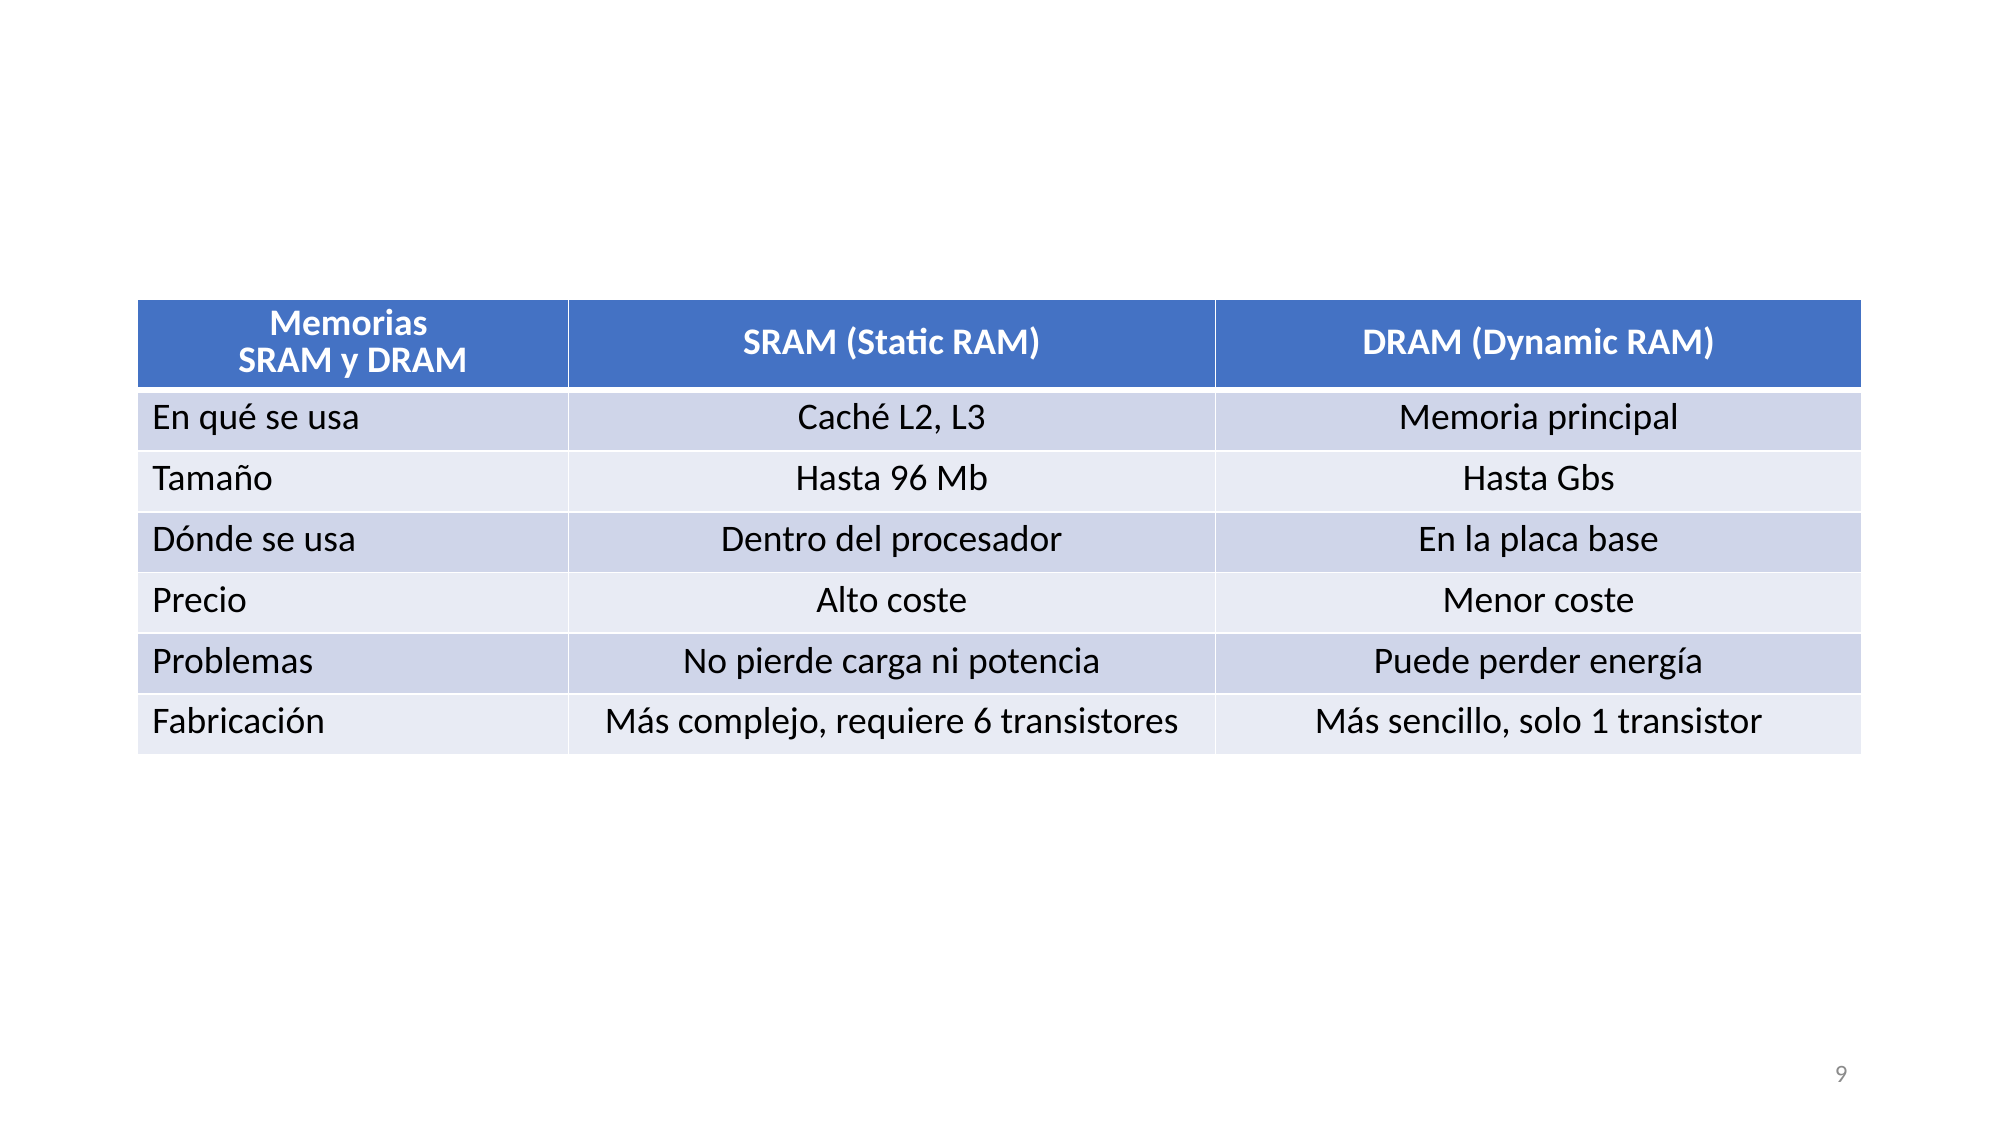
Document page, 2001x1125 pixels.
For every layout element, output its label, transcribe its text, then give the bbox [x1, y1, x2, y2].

table_header SRAM (Static RAM) [569, 300, 1215, 387]
table_cell Fabricación [138, 695, 568, 754]
table_cell Alto coste [569, 573, 1215, 632]
table_cell Puede perder energía [1216, 634, 1861, 693]
table_cell Dónde se usa [138, 513, 568, 572]
table_cell Problemas [138, 634, 568, 693]
table_header DRAM (Dynamic RAM) [1216, 300, 1861, 387]
table_cell No pierde carga ni potencia [569, 634, 1215, 693]
table_cell Menor coste [1216, 573, 1861, 632]
table_cell Tamaño [138, 452, 568, 511]
table_cell Caché L2, L3 [569, 393, 1215, 450]
table_cell En la placa base [1216, 513, 1861, 572]
table_cell Hasta Gbs [1216, 452, 1861, 511]
table_cell En qué se usa [138, 393, 568, 450]
table_cell Más sencillo, solo 1 transistor [1216, 695, 1861, 754]
table_header Memorias SRAM y DRAM [138, 300, 568, 387]
table_cell Memoria principal [1216, 393, 1861, 450]
table_cell Dentro del procesador [569, 513, 1215, 572]
table_cell Hasta 96 Mb [569, 452, 1215, 511]
table_cell Precio [138, 573, 568, 632]
table_cell Más complejo, requiere 6 transistores [569, 695, 1215, 754]
slide_number 9 [1412, 1042, 1863, 1103]
